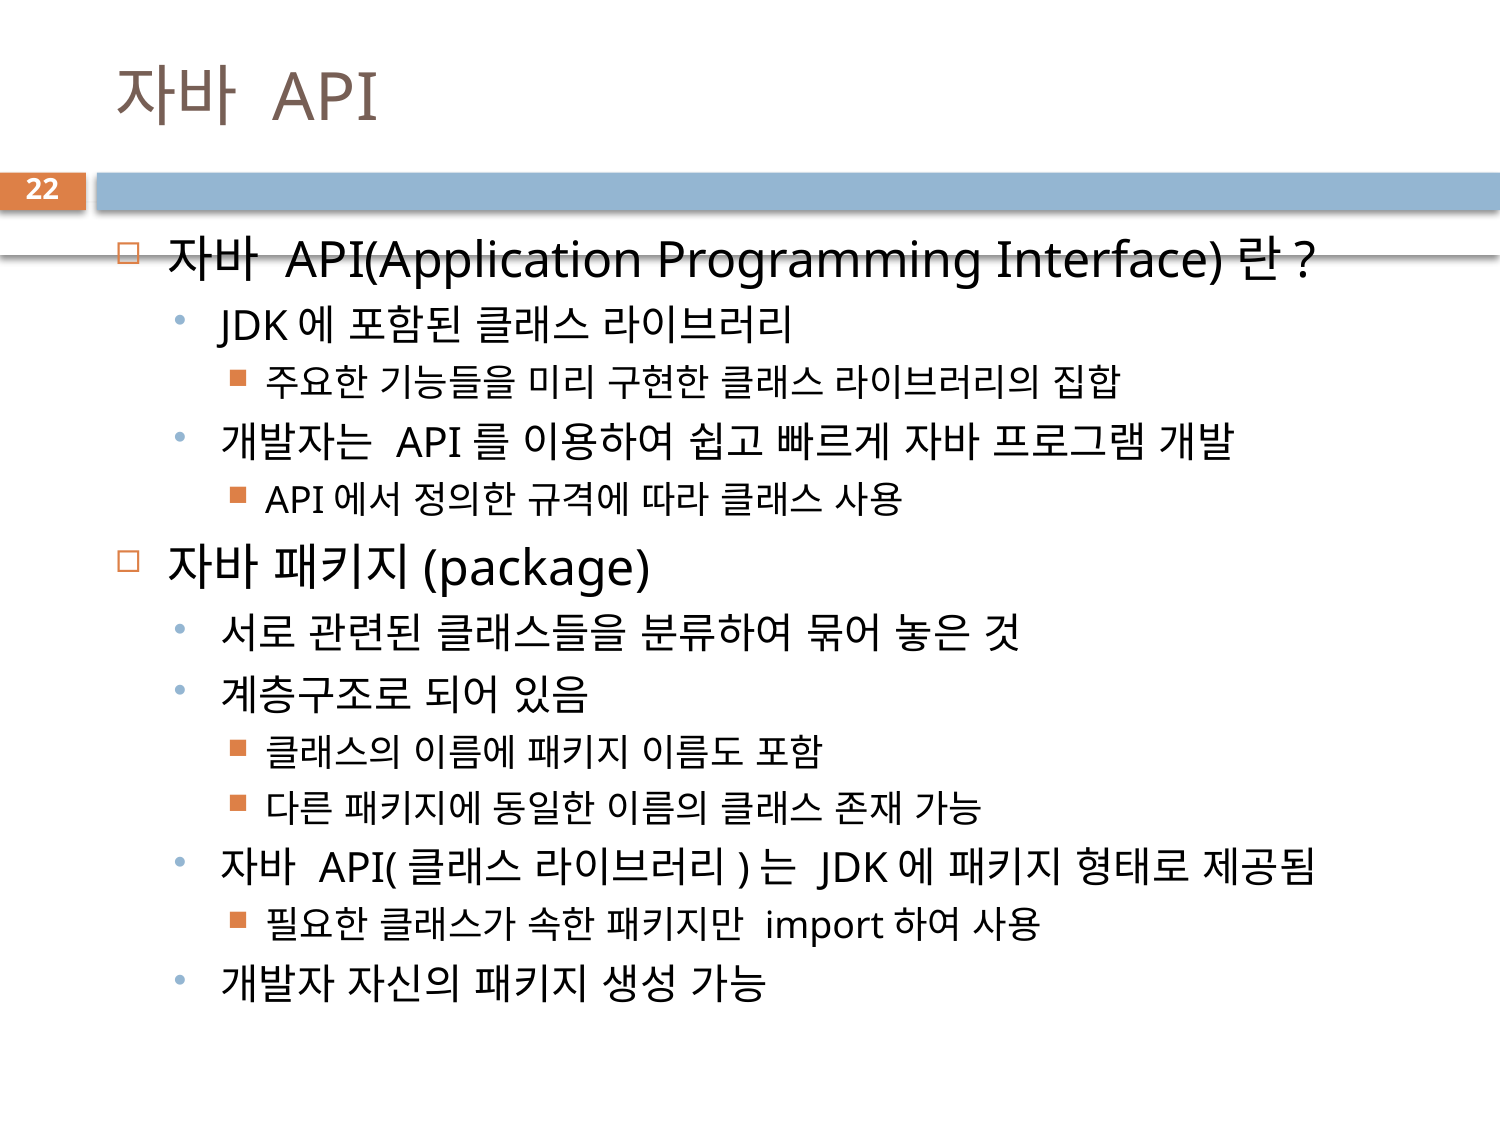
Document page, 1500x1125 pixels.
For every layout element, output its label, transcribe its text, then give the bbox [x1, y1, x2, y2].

list 자바 API(Application Programming Interface)란? JDK에 포함된 클래스 라이브러리 주요한 기능들을 미리 구현한 클래스 라이브러리의 집합 개발자는 API를 이용하여 쉽고 빠르게 자바 프로그램 개발 API에서 정의한 규격에 따라 클래스 사용 자바 패키지(package) 서로 관련된 클래스들을 분류하여 묶어 놓은 것 계층구조로 되어 있음 클래스의 이름에 패키지 이름도 포함 다른 패키지에 동일한 이름의 클래스 존재 가능 자바 API(클래스 라이브러리)는 JDK에 패키지 형태로 제공됨 필요한 클래스가 속한 패키지만 import하여 사용 개발자 자신의 패키지 생성 가능 [100, 219, 1438, 1047]
slide_number 22 [0, 170, 87, 211]
title 자바 API [100, 37, 1438, 149]
